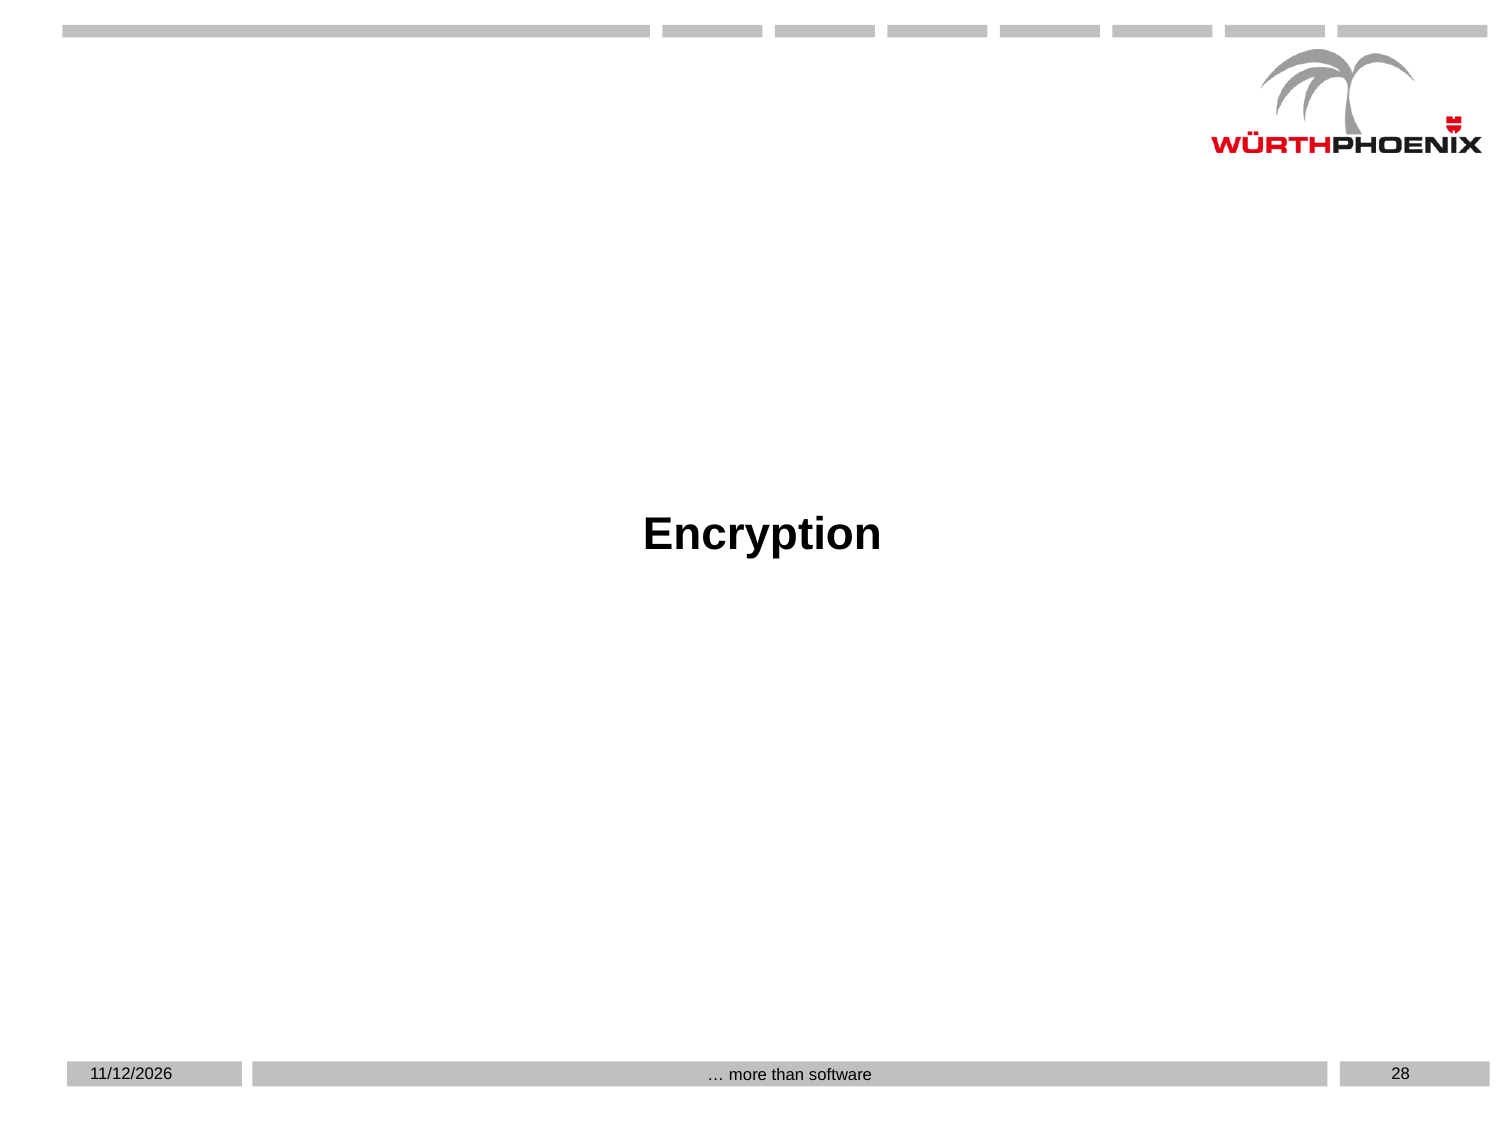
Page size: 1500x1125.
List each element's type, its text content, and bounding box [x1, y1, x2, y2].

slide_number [75, 1042, 425, 1103]
slide_number 28 [1074, 1042, 1425, 1103]
picture [1211, 49, 1482, 153]
title Encryption [125, 450, 1400, 613]
